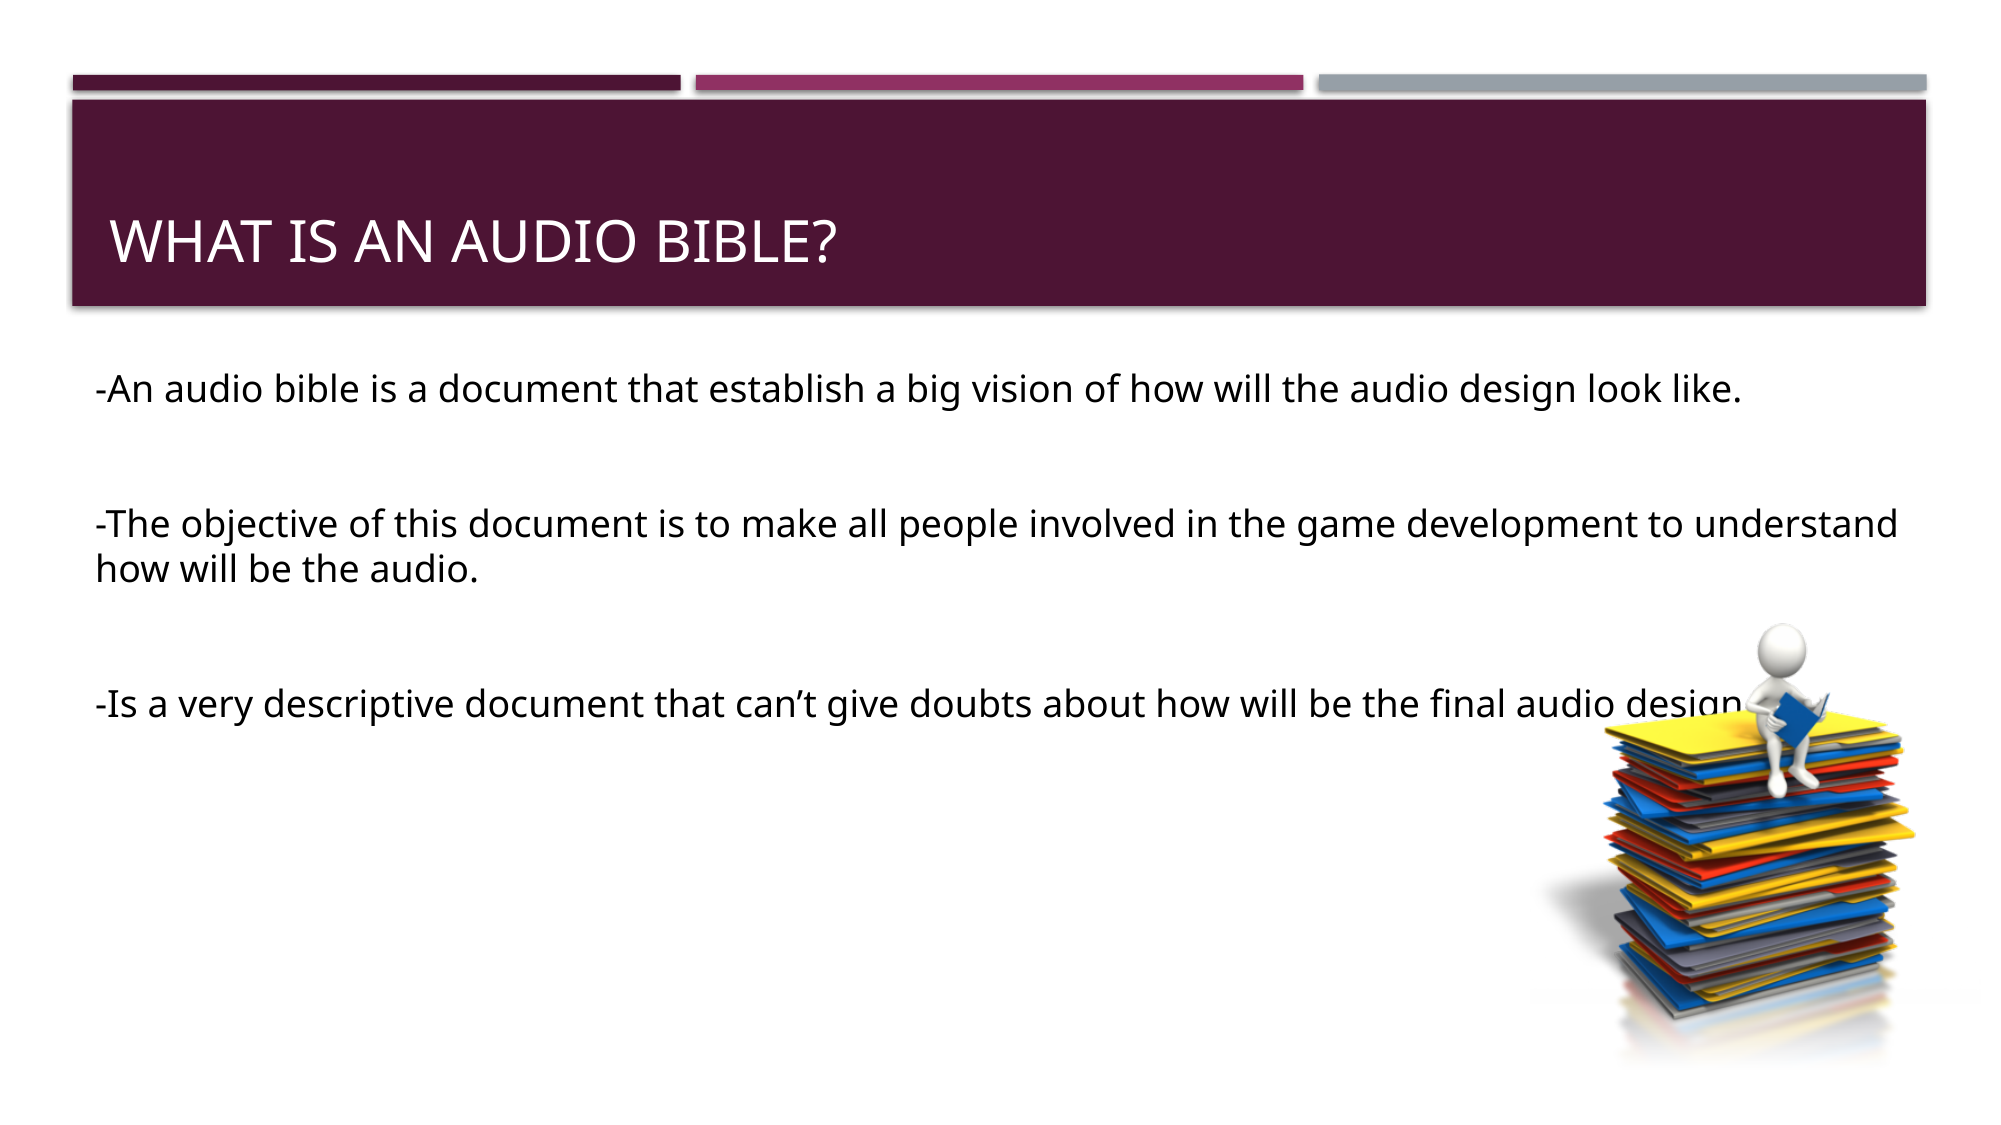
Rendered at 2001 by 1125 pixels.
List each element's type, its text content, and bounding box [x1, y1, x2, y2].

title What is an audio bible? [94, 119, 1904, 282]
text_box -An audio bible is a document that establish a big vision of how will the audio design look like. -The objective of this document is to make all people involved in the game development to understand how will be the audio. -Is a very descriptive document that can’t give doubts about how will be the final audio design. [80, 357, 1927, 732]
picture [1530, 619, 1982, 1071]
